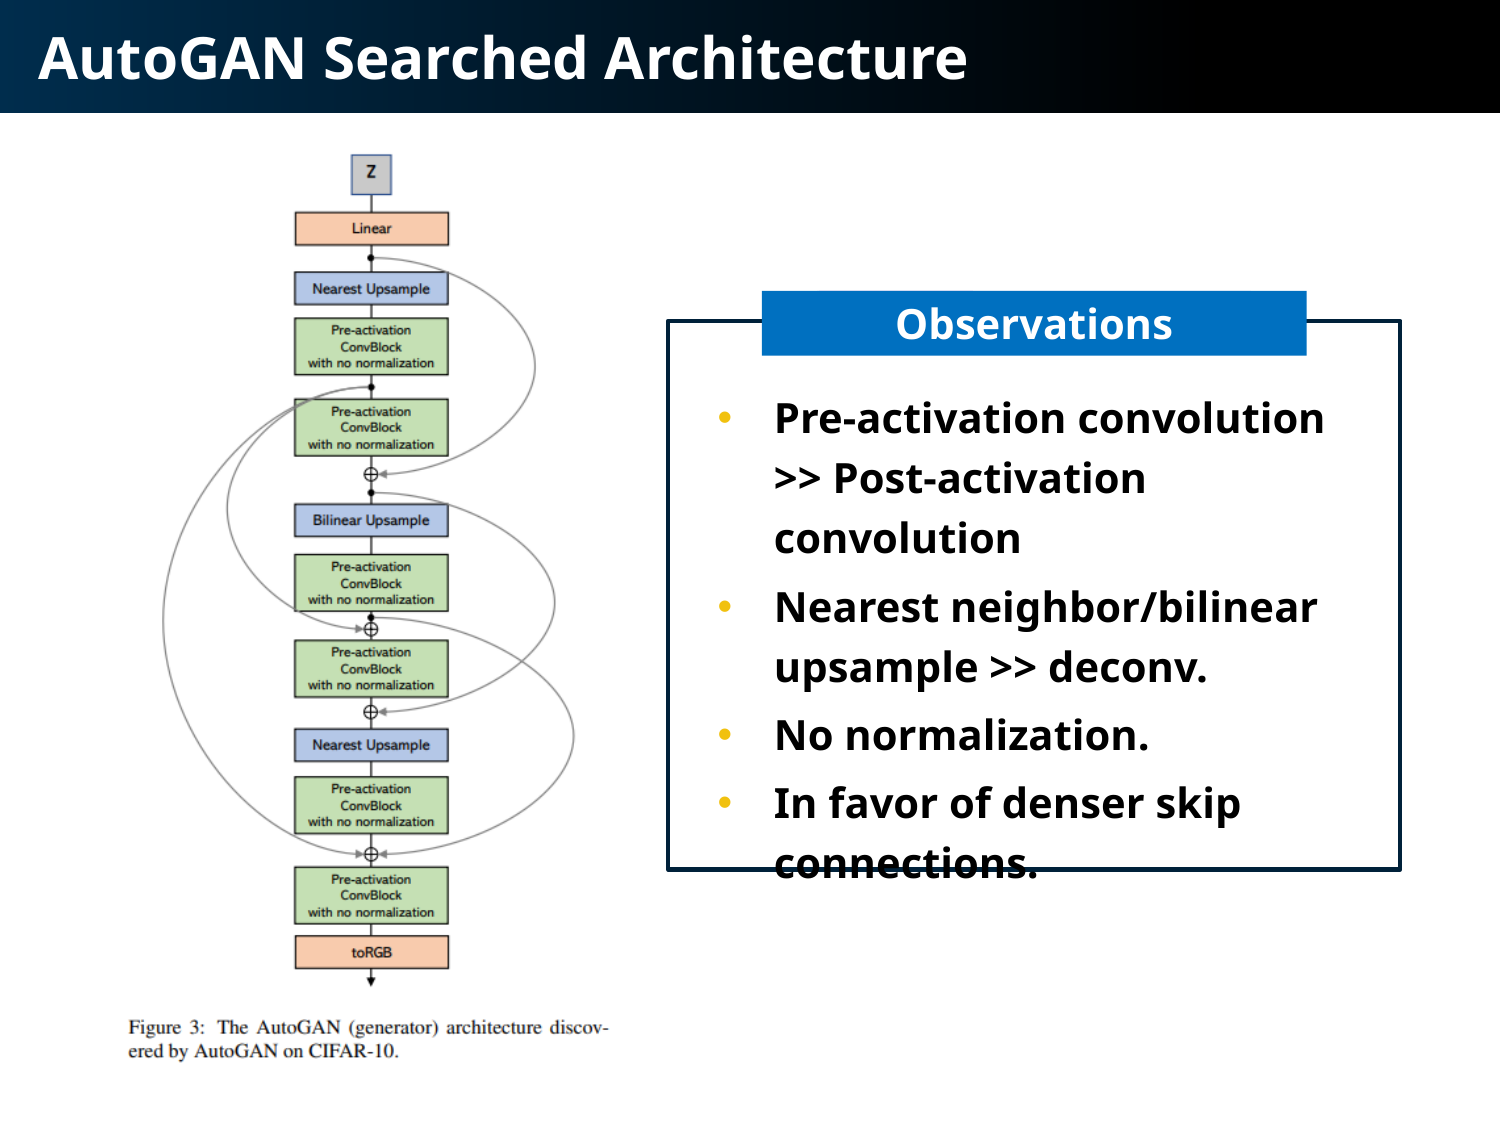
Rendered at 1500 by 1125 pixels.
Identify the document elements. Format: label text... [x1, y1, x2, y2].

title AutoGAN Searched Architecture [23, 0, 1477, 113]
text_box Pre-activation convolution >> Post-activation convolution Nearest neighbor/bilinear upsample >> deconv. No normalization. In favor of denser skip connections. [702, 374, 1365, 846]
picture [123, 148, 620, 1068]
text_box [666, 319, 1402, 872]
text_box Observations [761, 290, 1307, 356]
